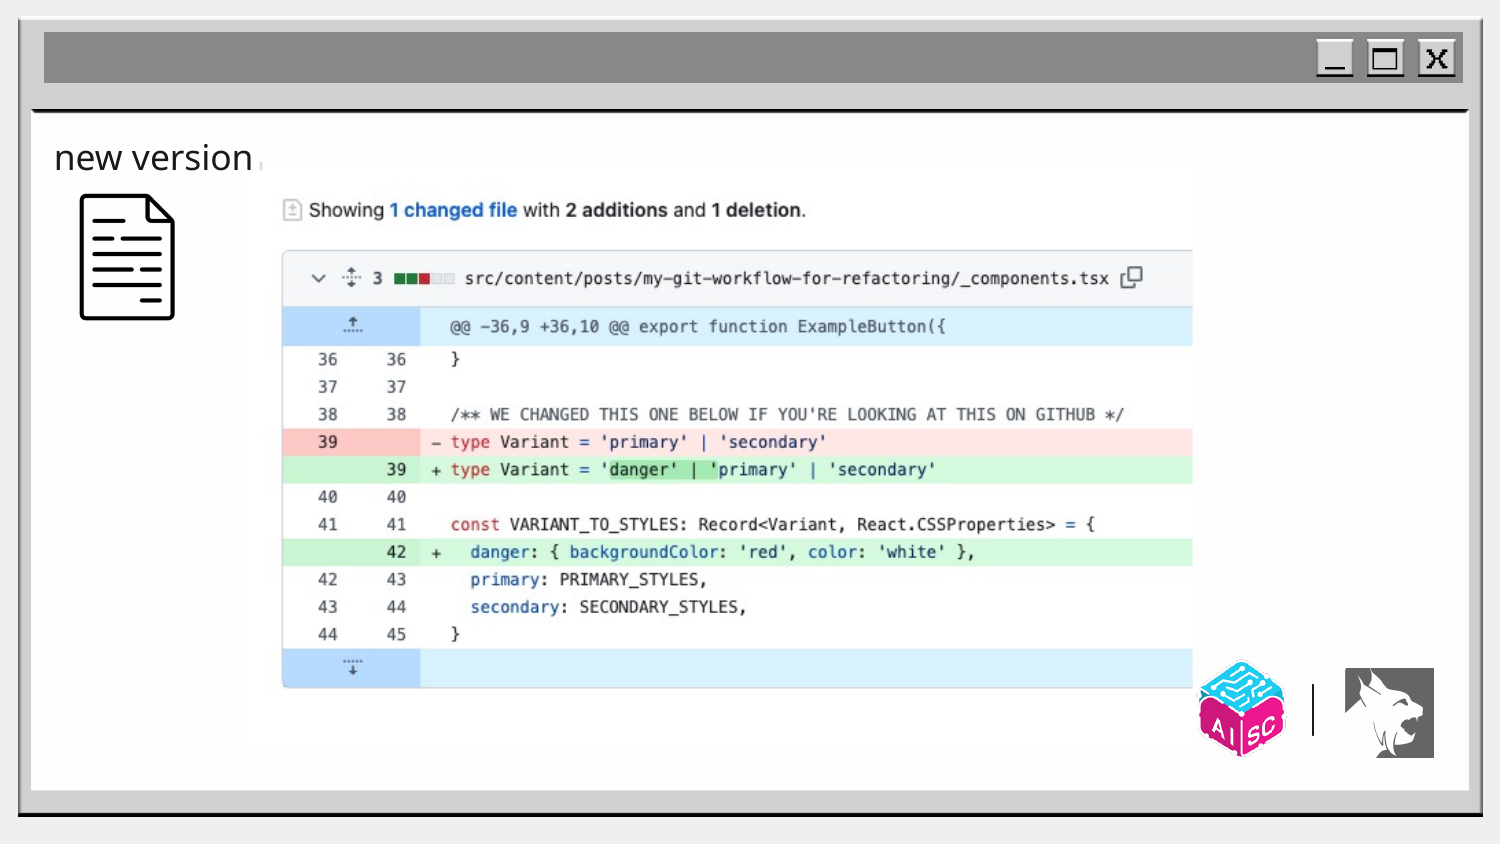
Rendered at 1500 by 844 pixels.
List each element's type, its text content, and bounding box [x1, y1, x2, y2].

text_box new version [35, 117, 330, 203]
picture [13, 12, 1487, 821]
